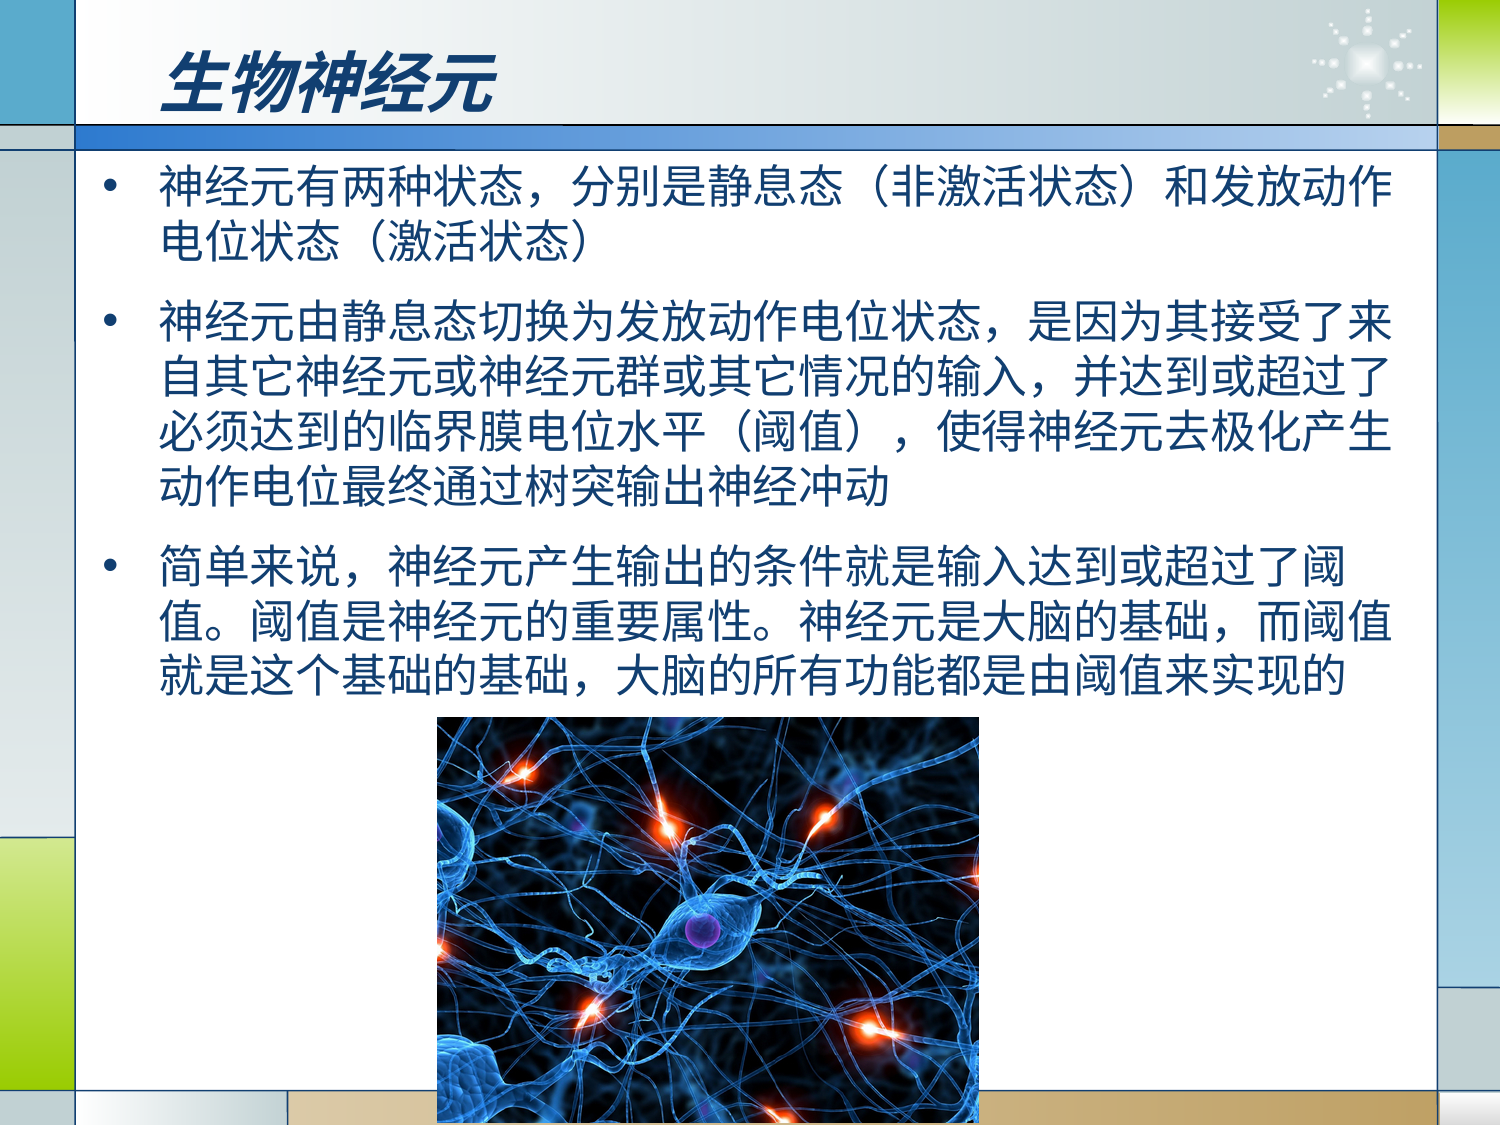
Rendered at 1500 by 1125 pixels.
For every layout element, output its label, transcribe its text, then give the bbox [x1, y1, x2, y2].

title 生物神经元 [112, 12, 1388, 151]
picture [437, 717, 979, 1124]
text_box 神经元有两种状态，分别是静息态（非激活状态）和发放动作电位状态（激活状态） 神经元由静息态切换为发放动作电位状态，是因为其接受了来自其它神经元或神经元群或其它情况的输入，并达到或超过了必须达到的临界膜电位水平（阈值），使得神经元去极化产生动作电位最终通过树突输出神经冲动 简单来说，神经元产生输出的条件就是输入达到或超过了阈值。阈值是神经元的重要属性。神经元是大脑的基础，而阈值就是这个基础的基础，大脑的所有功能都是由阈值来实现的 [87, 149, 1443, 710]
